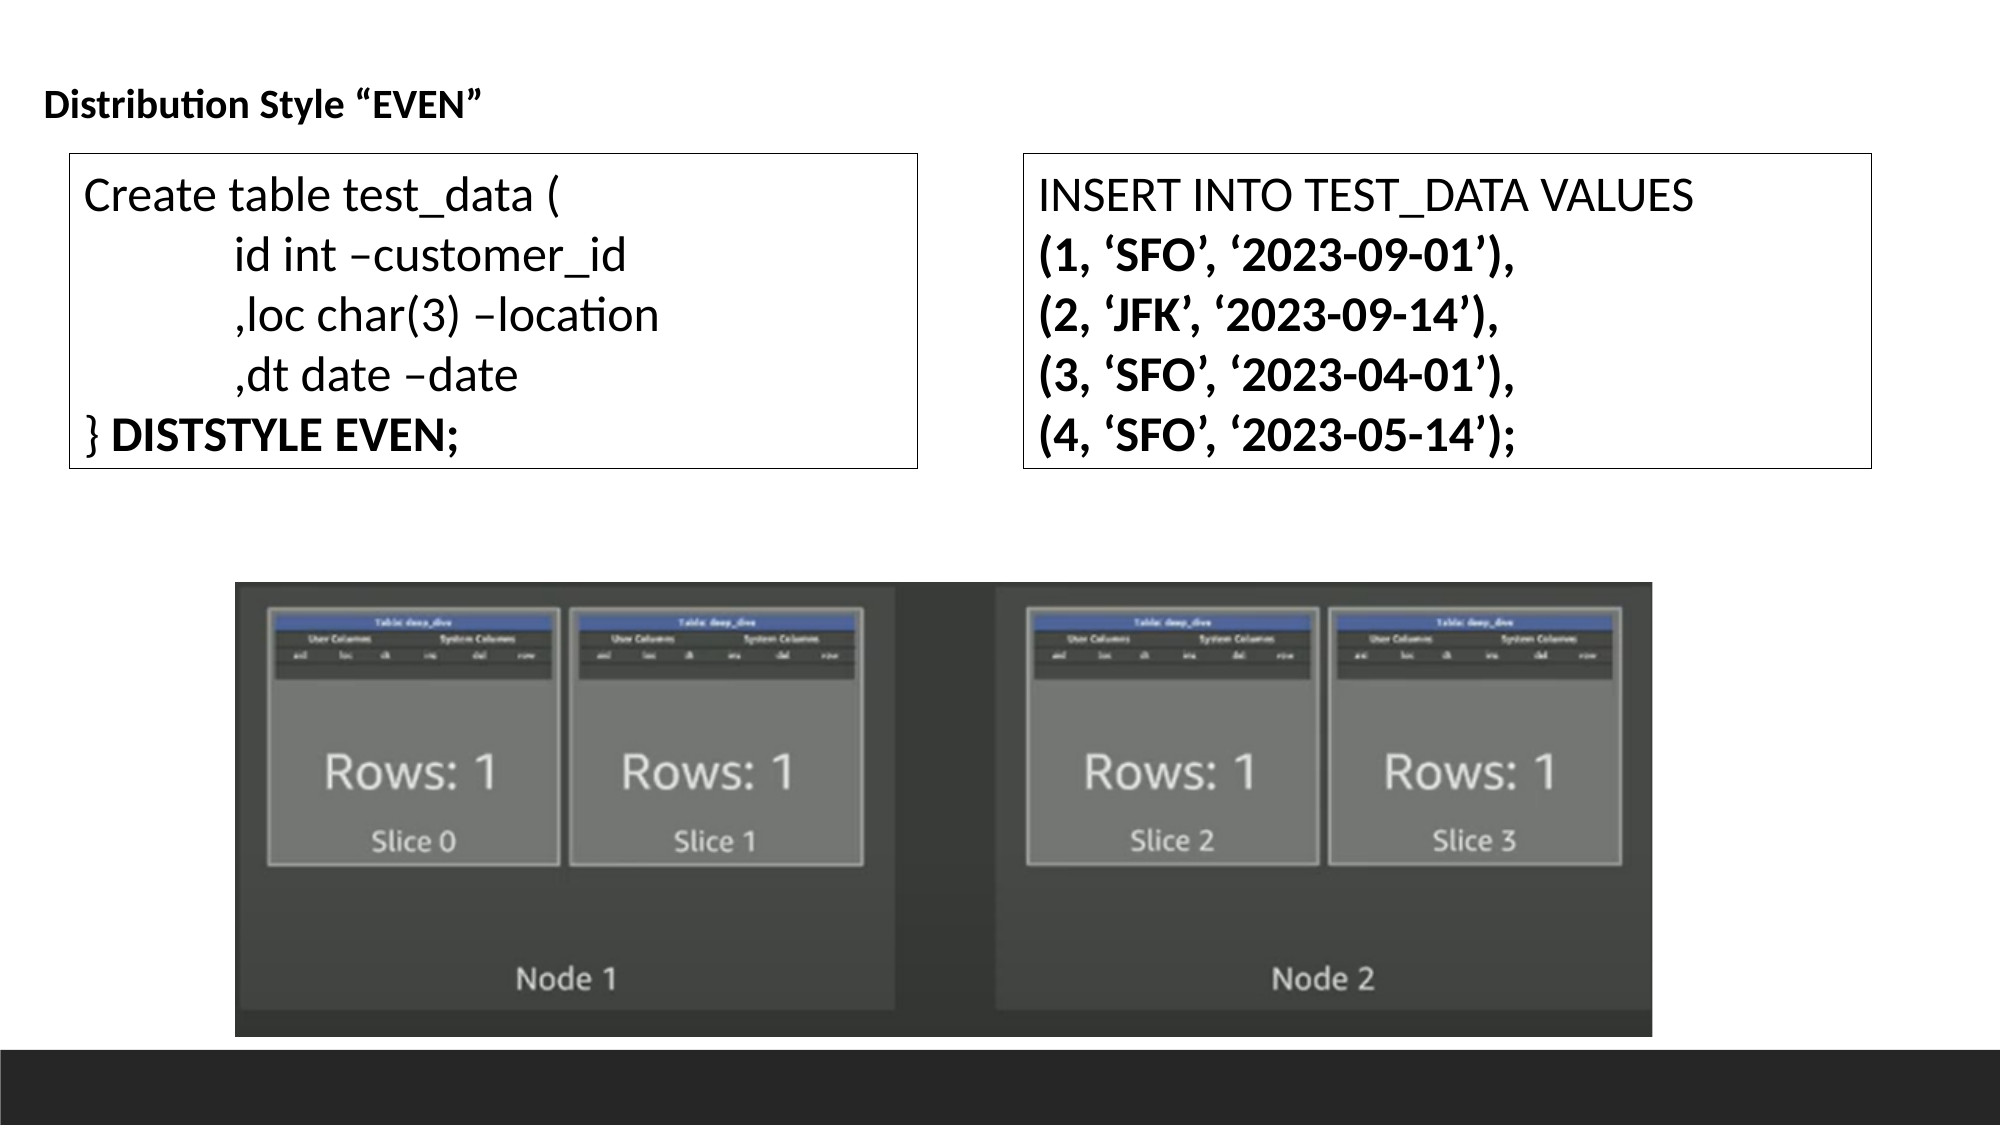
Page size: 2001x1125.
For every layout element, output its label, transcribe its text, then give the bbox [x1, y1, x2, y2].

picture [234, 582, 1653, 1038]
text_box Create table test_data ( id int –customer_id ,loc char(3) –location ,dt date –date } DISTSTYLE EVEN; [69, 153, 918, 469]
text_box Distribution Style “EVEN” [28, 69, 918, 134]
text_box INSERT INTO TEST_DATA VALUES (1, ‘SFO’, ‘2023-09-01’), (2, ‘JFK’, ‘2023-09-14’), (3, ‘SFO’, ‘2023-04-01’), (4, ‘SFO’, ‘2023-05-14’); [1023, 153, 1872, 469]
